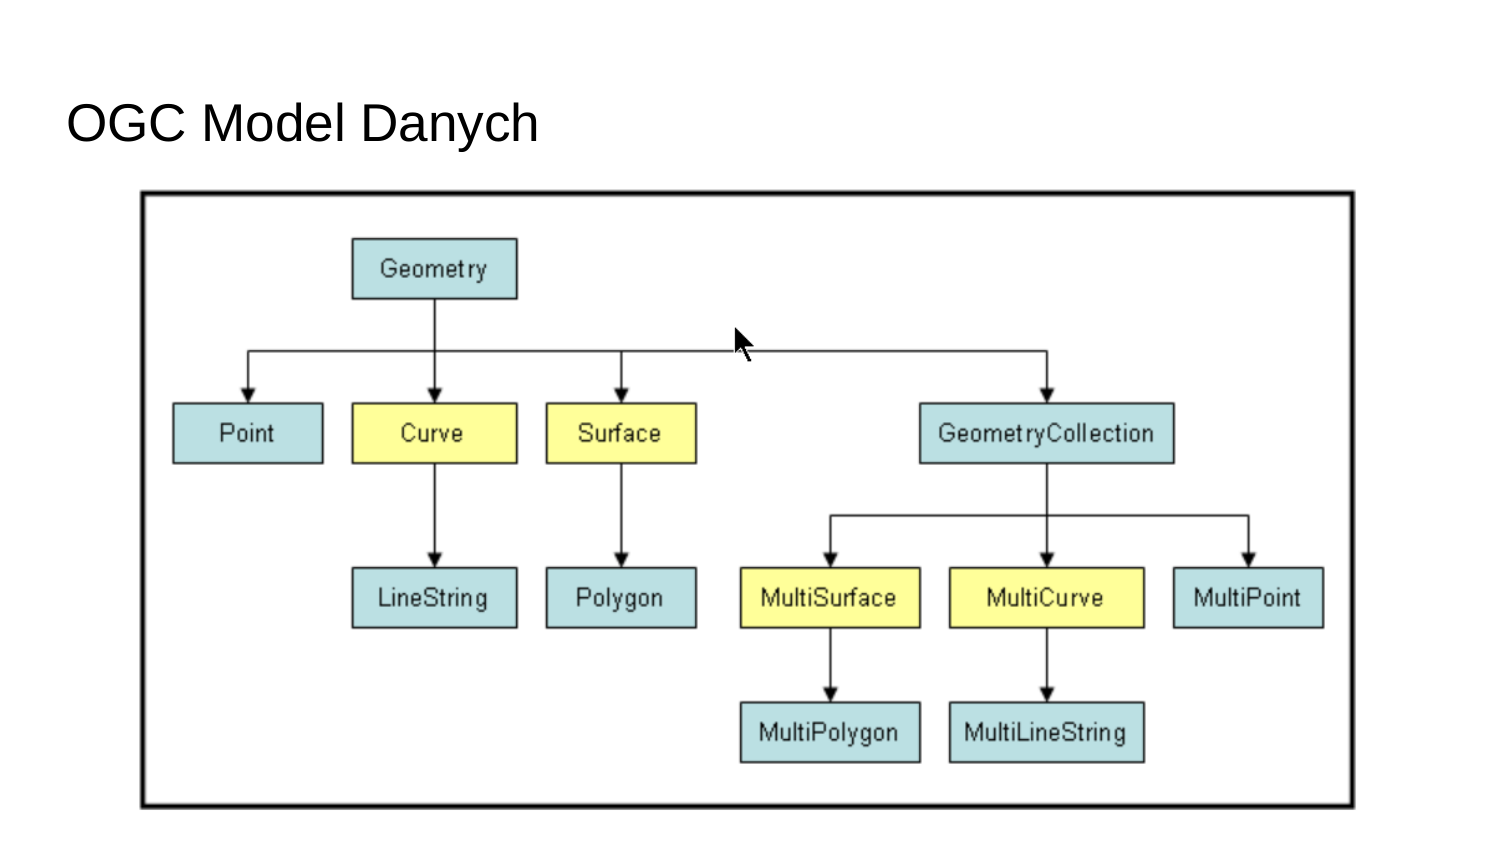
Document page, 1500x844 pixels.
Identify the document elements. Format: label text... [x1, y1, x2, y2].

title OGC Model Danych [51, 72, 1449, 167]
picture [139, 187, 1361, 815]
